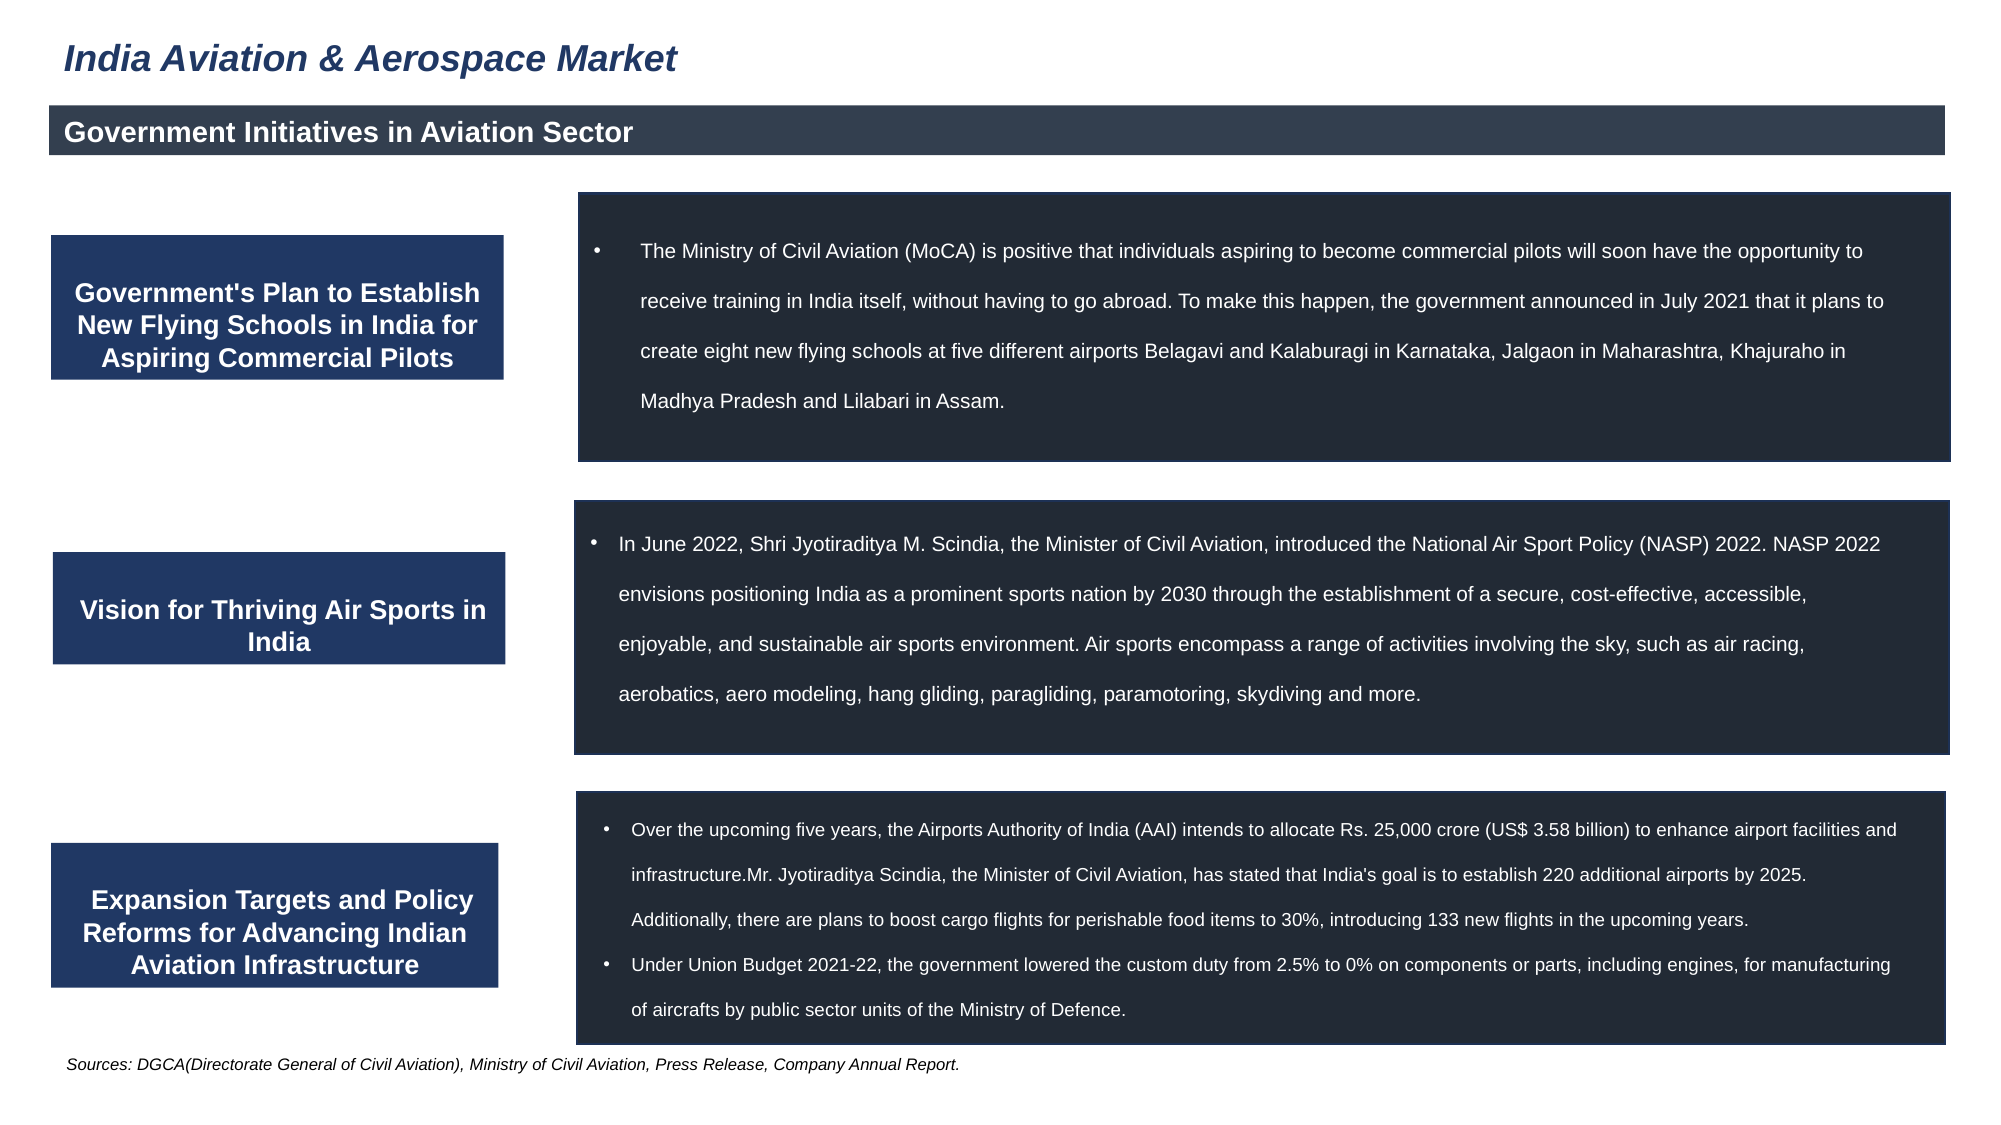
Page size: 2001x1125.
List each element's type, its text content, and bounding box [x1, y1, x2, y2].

text_box Government's Plan to Establish New Flying Schools in India for Aspiring Commercial Pilots [51, 235, 504, 380]
text_box [576, 791, 1946, 1045]
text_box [578, 193, 1950, 461]
text_box Vision for Thriving Air Sports in India [52, 552, 506, 665]
text_box Government Initiatives in Aviation Sector [49, 105, 1945, 156]
text_box [574, 500, 1950, 755]
text_box In June 2022, Shri Jyotiraditya M. Scindia, the Minister of Civil Aviation, introduced the National Air Sport Policy (NASP) 2022. NASP 2022 envisions positioning India as a prominent sports nation by 2030 through the establishment of a secure, cost-effective, accessible, enjoyable, and sustainable air sports environment. Air sports encompass a range of activities involving the sky, such as air racing, aerobatics, aero modeling, hang gliding, paragliding, paramotoring, skydiving and more. [575, 497, 1906, 713]
text_box Over the upcoming five years, the Airports Authority of India (AAI) intends to allocate Rs. 25,000 crore (US$ 3.58 billion) to enhance airport facilities and infrastructure.Mr. Jyotiraditya Scindia, the Minister of Civil Aviation, has stated that India's goal is to establish 220 additional airports by 2025. Additionally, there are plans to boost cargo flights for perishable food items to 30%, introducing 133 new flights in the upcoming years. Under Union Budget 2021-22, the government lowered the custom duty from 2.5% to 0% on components or parts, including engines, for manufacturing of aircrafts by public sector units of the Ministry of Defence. [588, 787, 1919, 1028]
text_box India Aviation & Aerospace Market [49, 26, 762, 87]
text_box Expansion Targets and Policy Reforms for Advancing Indian Aviation Infrastructure [51, 842, 499, 988]
text_box Sources: DGCA(Directorate General of Civil Aviation), Ministry of Civil Aviation, Press Release, Company Annual Report. [51, 1046, 1999, 1082]
